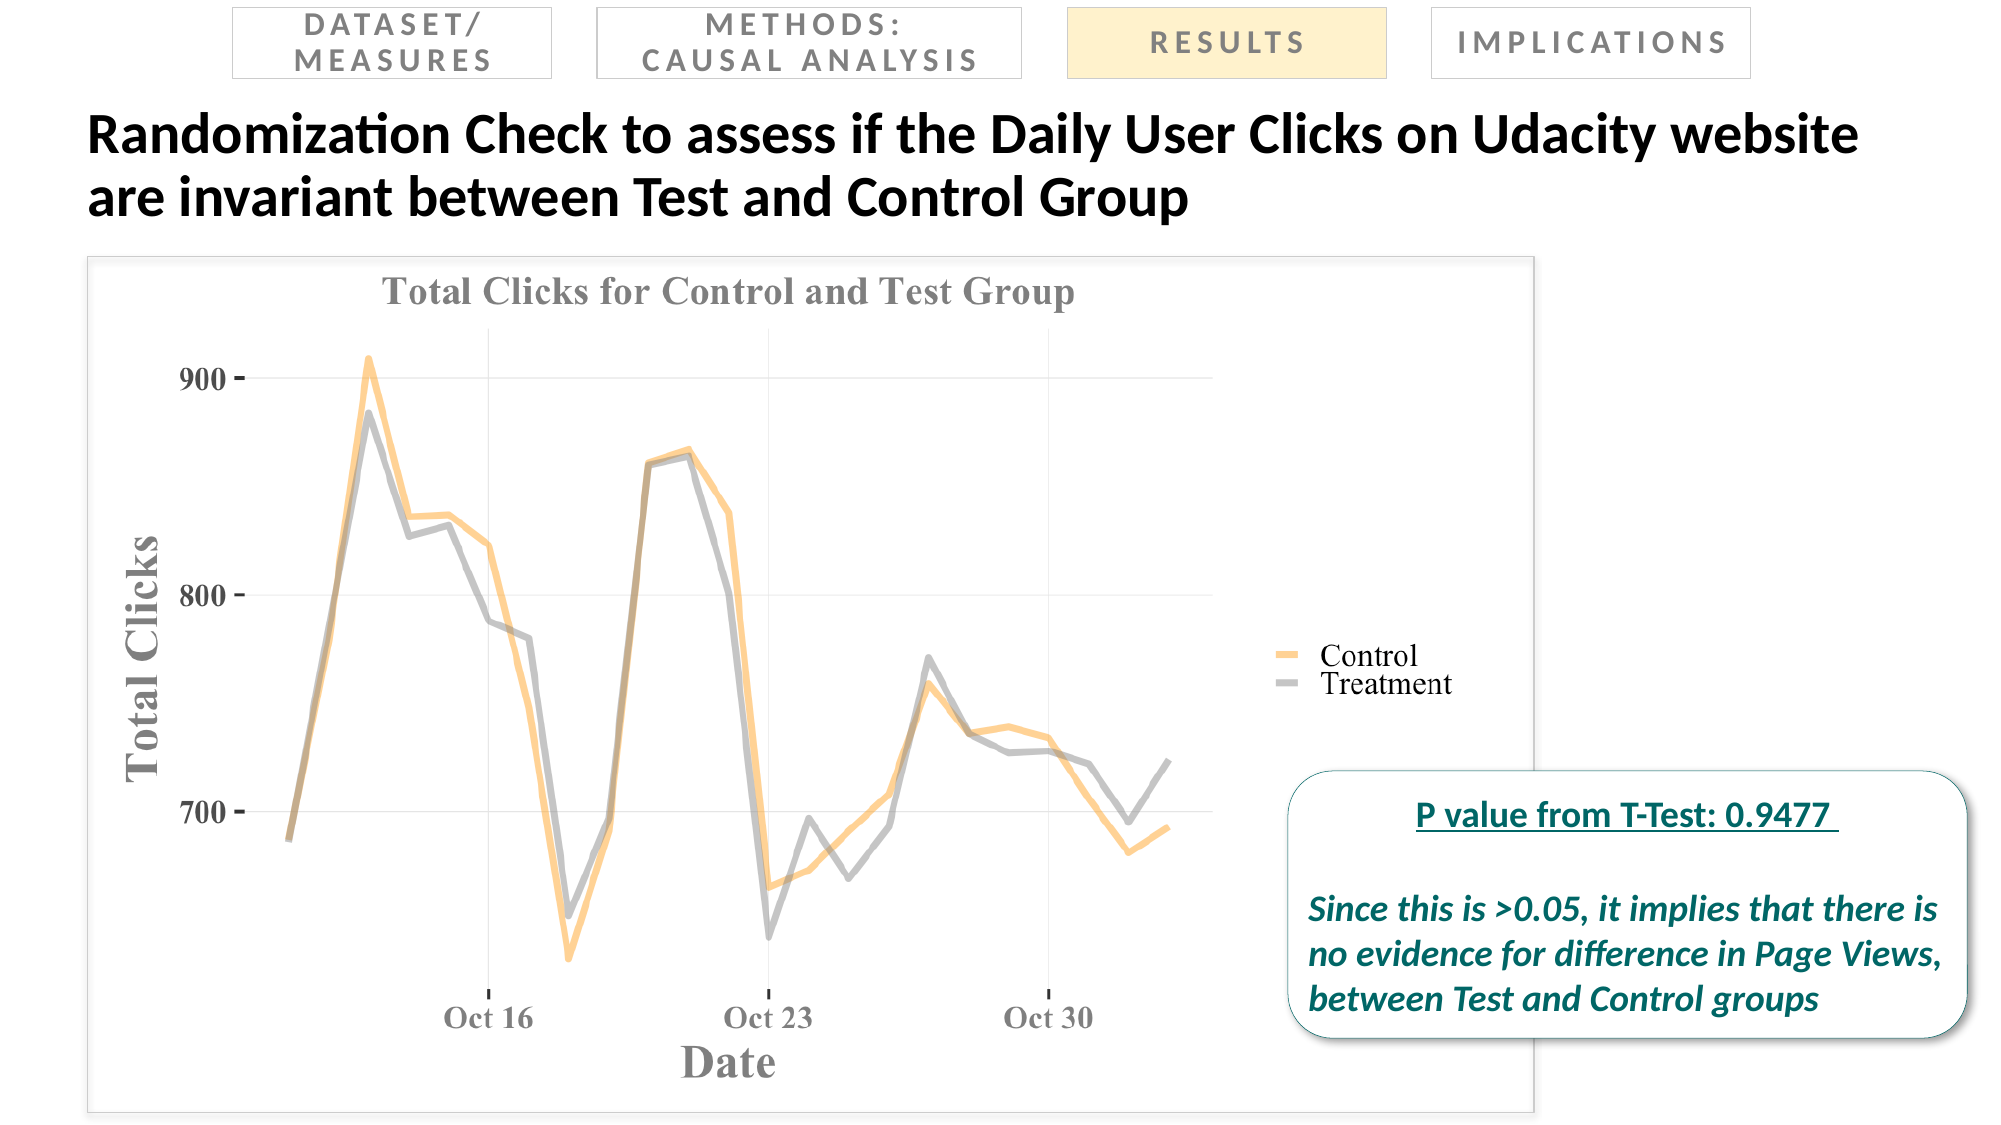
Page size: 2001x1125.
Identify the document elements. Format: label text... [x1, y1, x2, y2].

text_box METHODS: CAUSAL ANALYSIS [596, 7, 1022, 79]
text_box P value from T-Test: 0.9477 Since this is >0.05, it implies that there is no evidence for difference in Page Views, between Test and Control groups [1486, 767, 1971, 1042]
text_box [87, 256, 1535, 1114]
text_box RESULTS [1067, 7, 1387, 79]
text_box Randomization Check to assess if the Daily User Clicks on Udacity website are invariant between Test and Control Group [87, 102, 1897, 263]
picture [106, 266, 1481, 1103]
text_box IMPLICATIONS [1431, 7, 1751, 79]
text_box DATASET/ MEASURES [232, 7, 552, 79]
